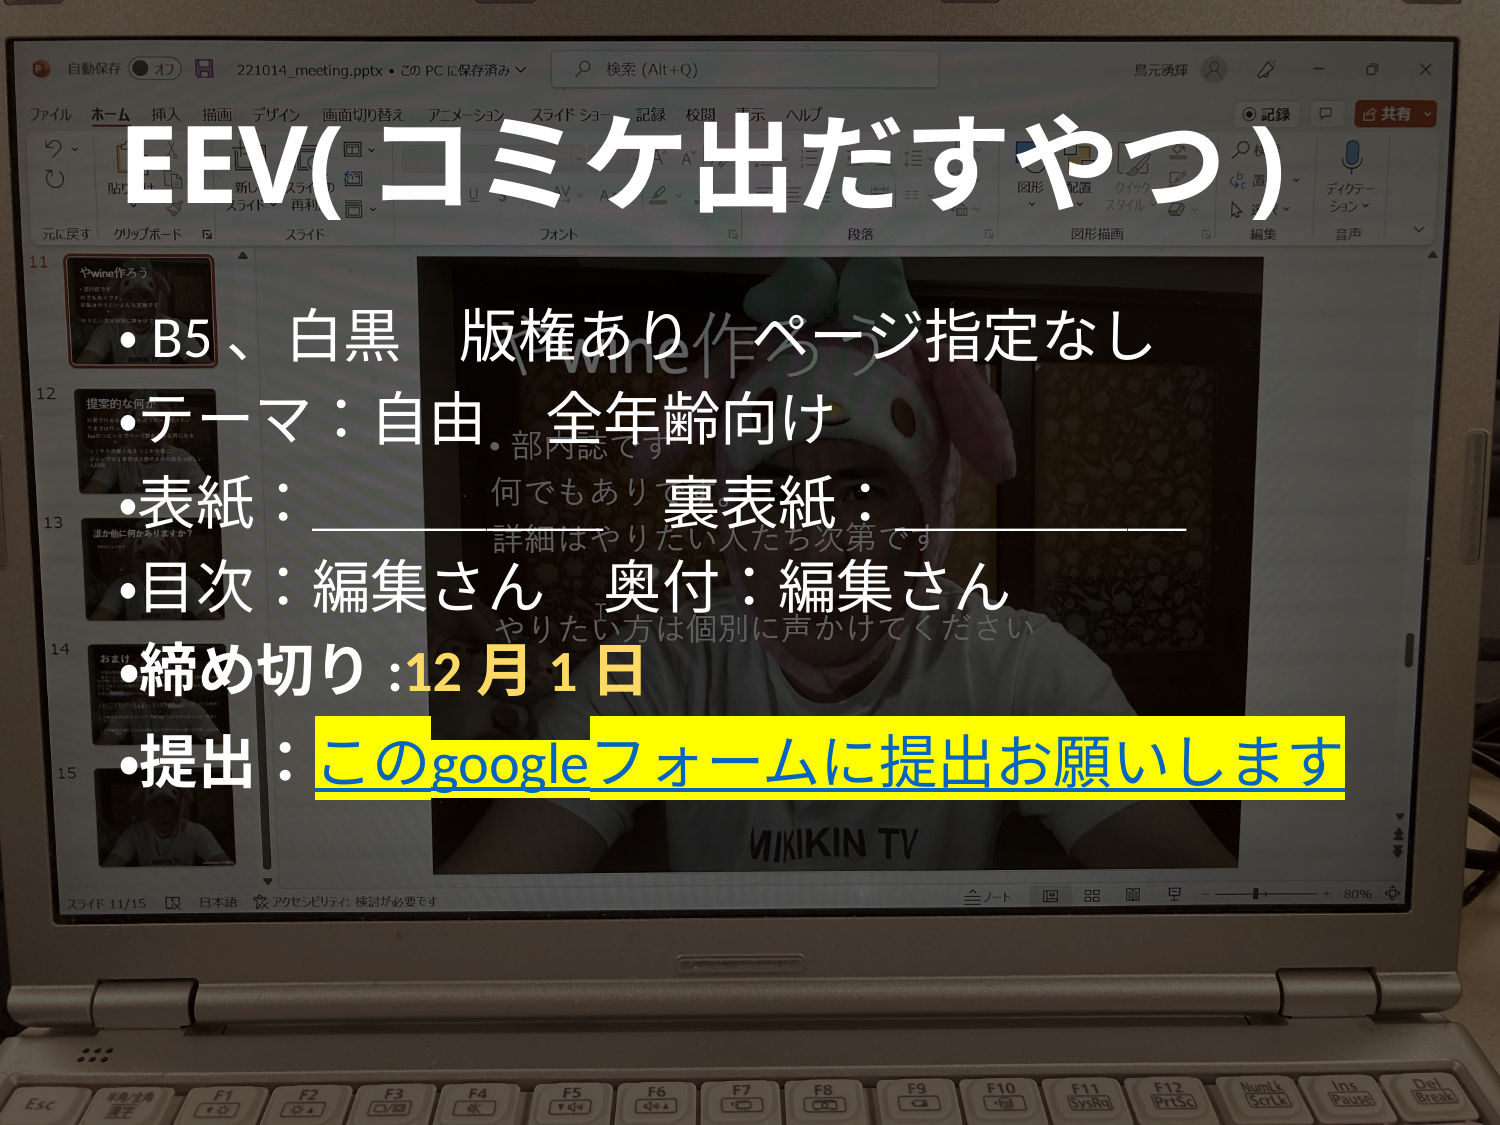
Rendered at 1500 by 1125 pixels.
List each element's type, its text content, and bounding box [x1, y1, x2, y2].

title EEV(コミケ出だすやつ) [103, 59, 1397, 278]
list ・B5、白黒 版権あり ページ指定なし ・テーマ：自由 全年齢向け ・表紙：＿＿＿＿＿ 裏表紙：＿＿＿＿＿ ・目次：編集さん 奥付：編集さん ・締め切り:12月1日 ・提出：このgoogleフォームに提出お願いします [103, 299, 1397, 1014]
picture [0, 0, 1500, 1125]
